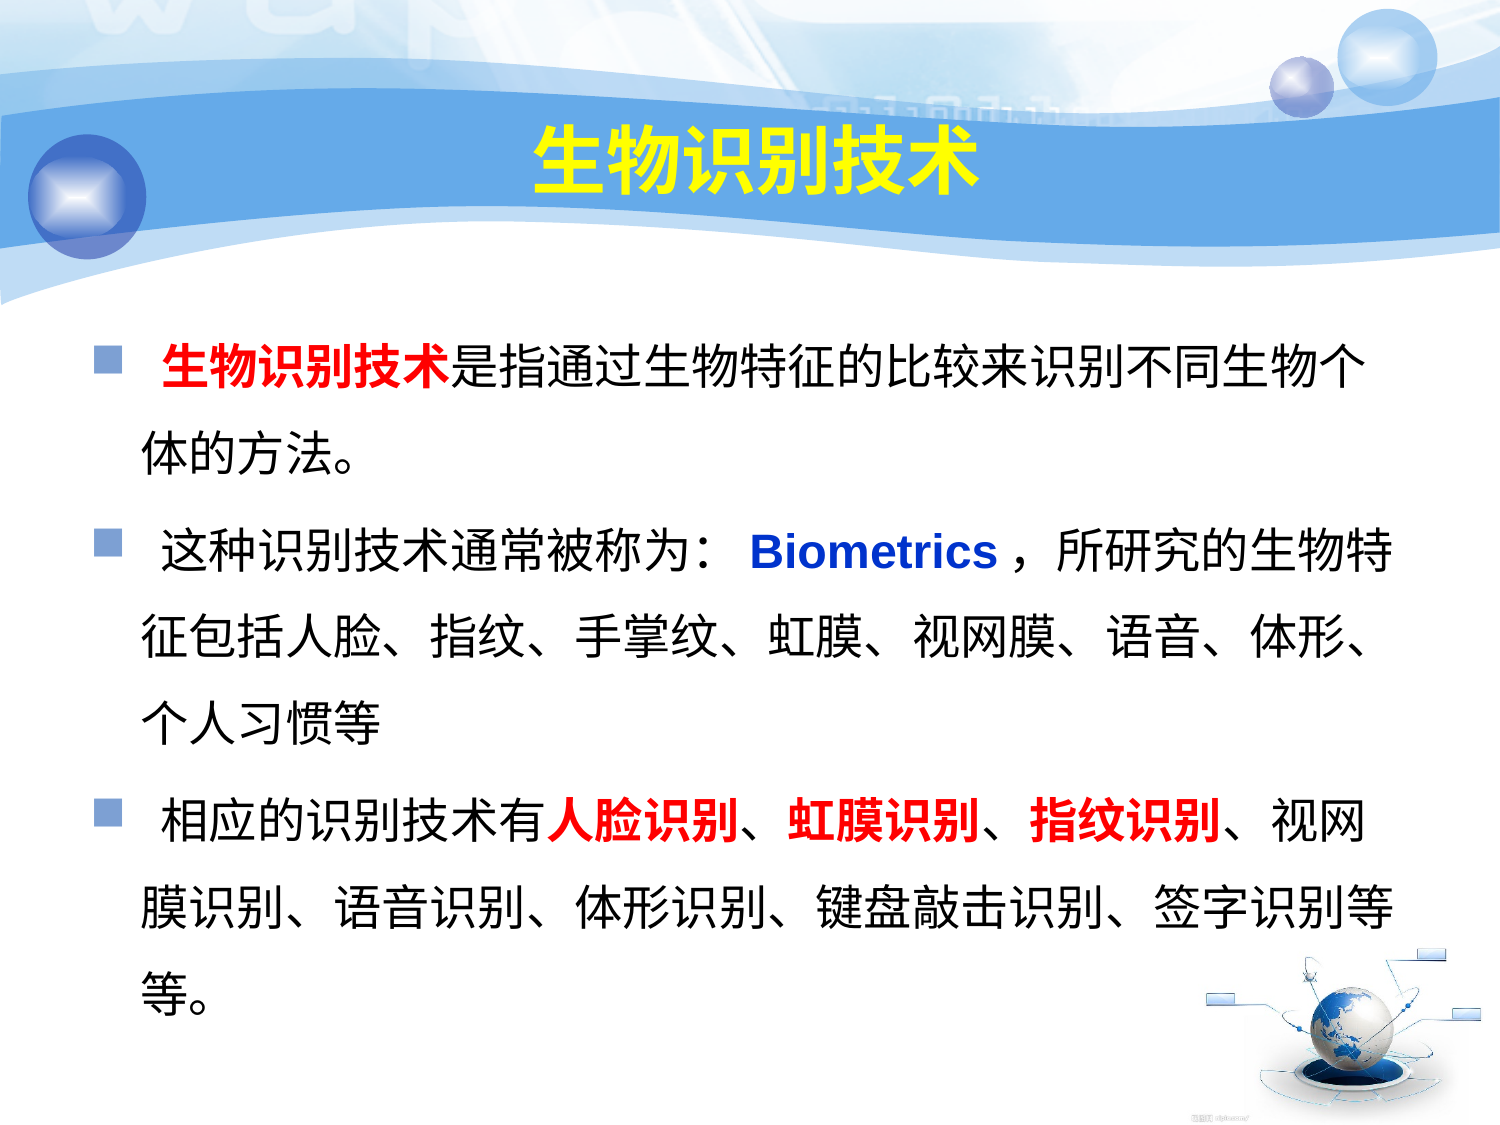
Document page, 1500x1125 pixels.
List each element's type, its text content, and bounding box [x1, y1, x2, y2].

list 生物识别技术是指通过生物特征的比较来识别不同生物个体的方法。 这种识别技术通常被称为：Biometrics，所研究的生物特征包括人脸、指纹、手掌纹、虹膜、视网膜、语音、体形、个人习惯等 相应的识别技术有人脸识别、虹膜识别、指纹识别、视网膜识别、语音识别、体形识别、键盘敲击识别、签字识别等等。 [75, 299, 1425, 1038]
picture [0, 0, 1500, 112]
picture [1187, 929, 1500, 1125]
title 生物识别技术 [150, 112, 1363, 205]
